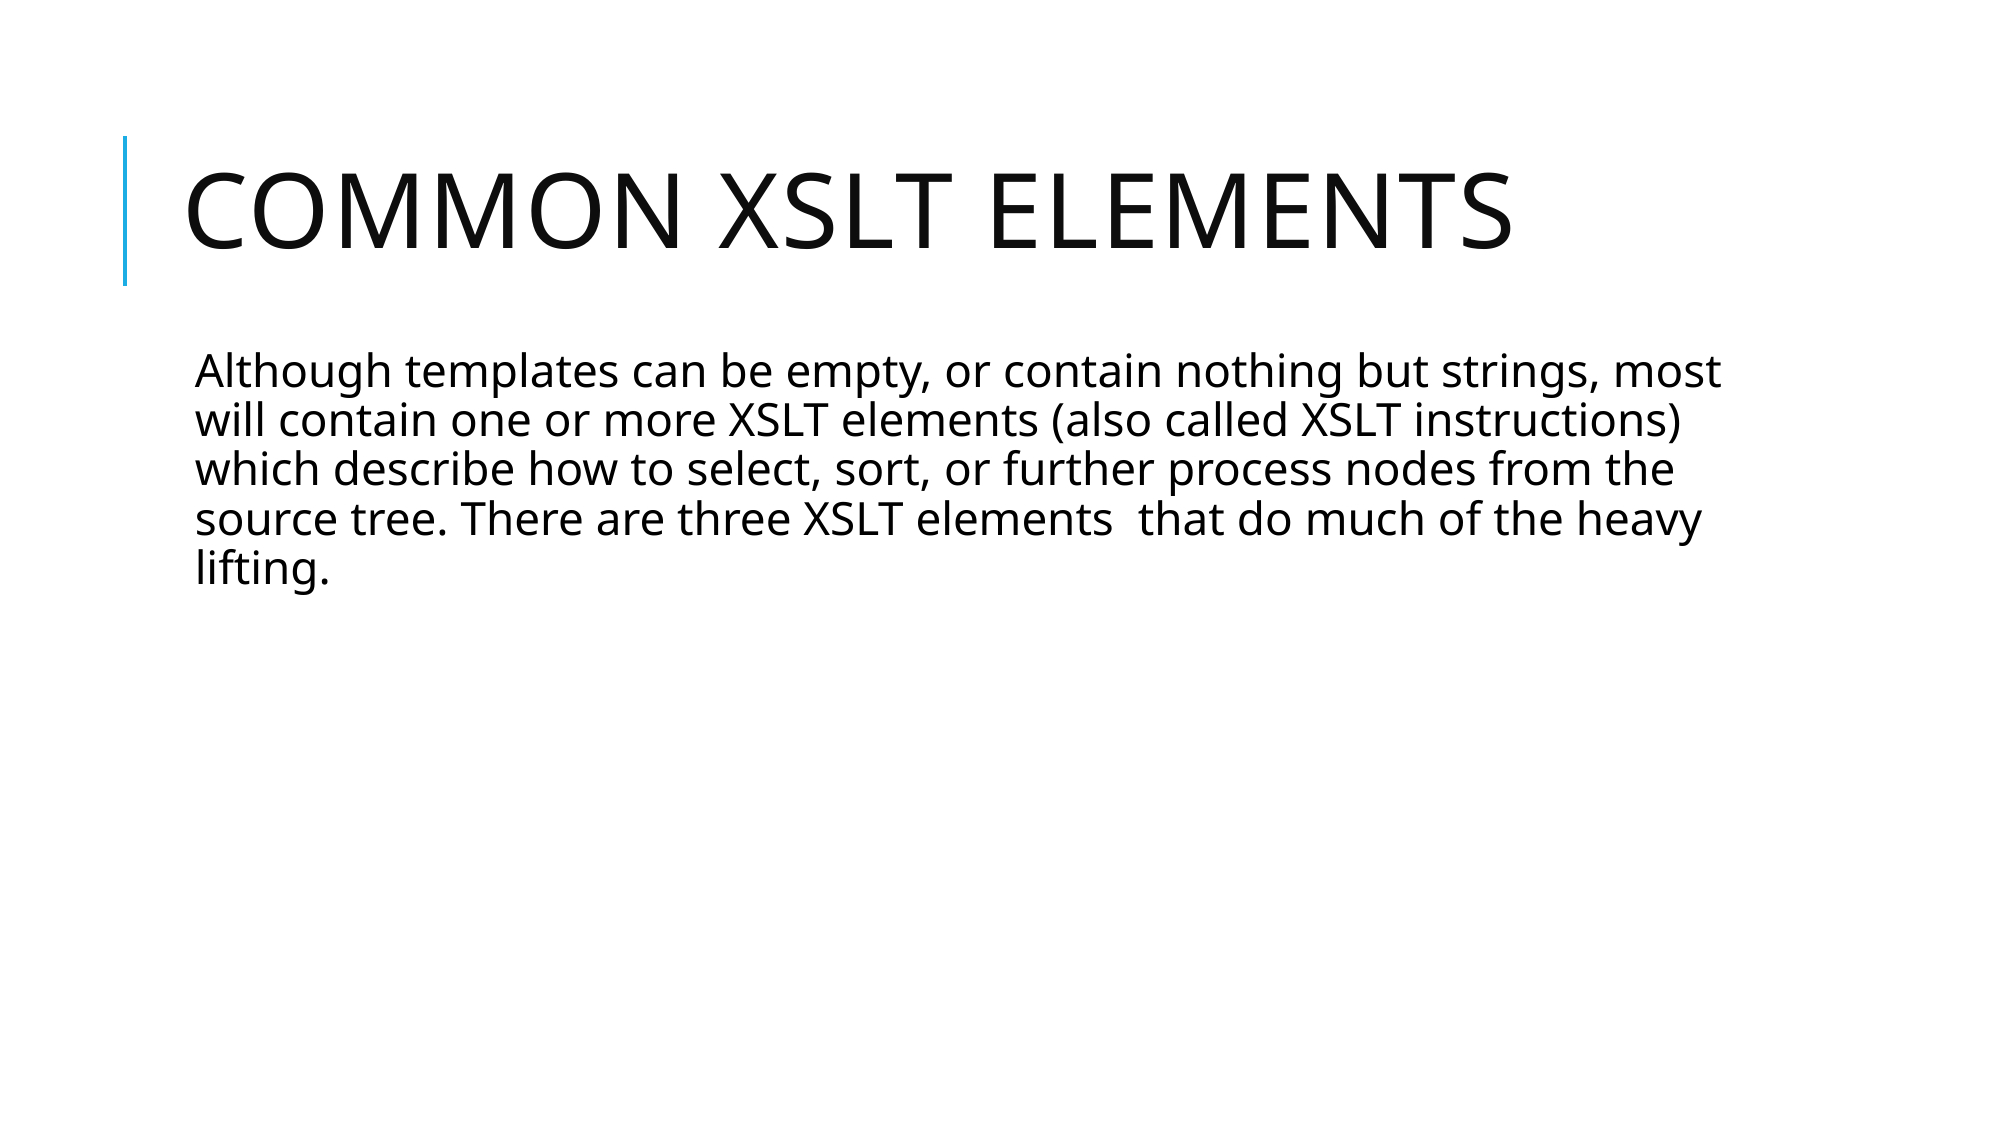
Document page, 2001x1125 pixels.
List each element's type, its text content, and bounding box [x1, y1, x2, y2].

title Common xslt elements [168, 96, 1763, 342]
text_box Although templates can be empty, or contain nothing but strings, most will contain one or more XSLT elements (also called XSLT instructions) which describe how to select, sort, or further process nodes from the source tree. There are three XSLT elements that do much of the heavy lifting. [187, 340, 1782, 1000]
